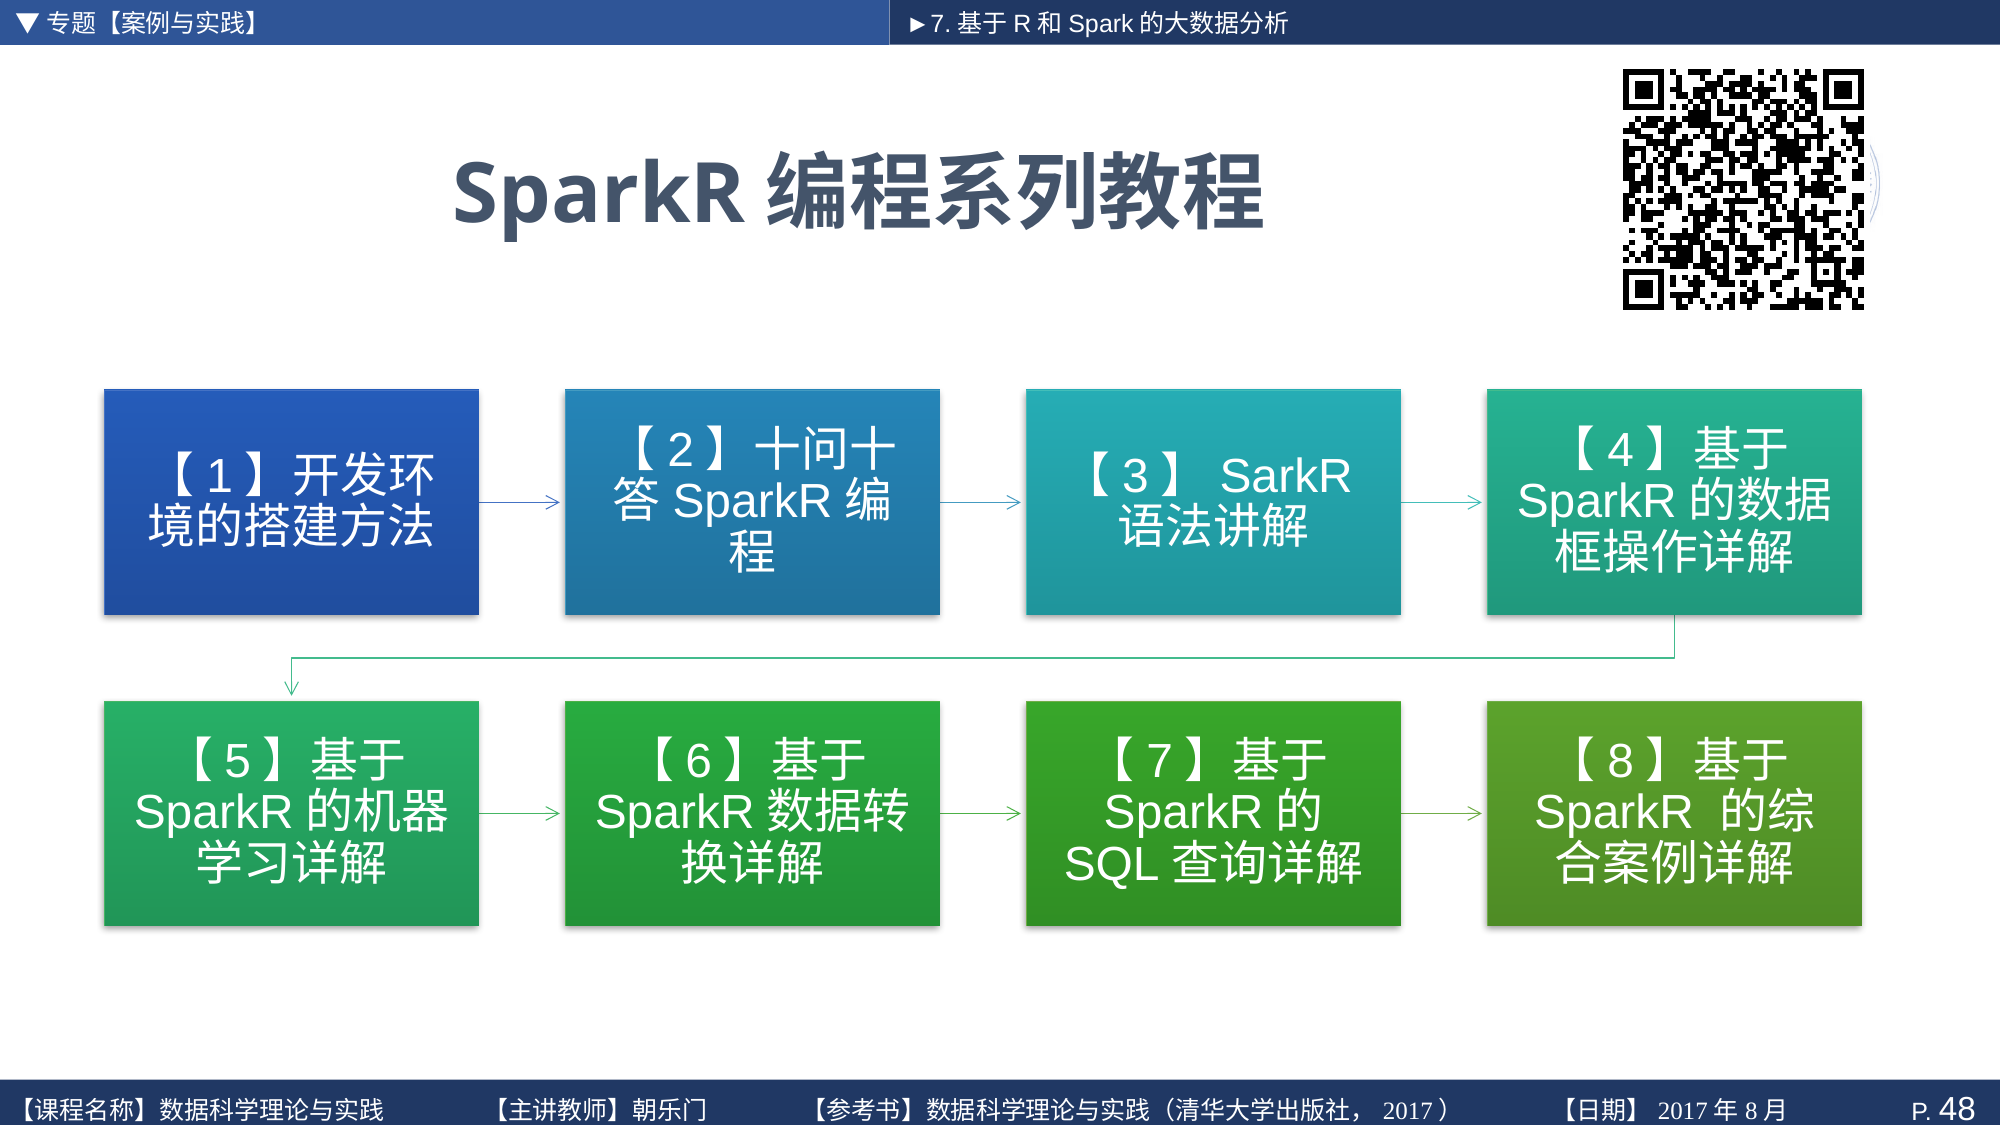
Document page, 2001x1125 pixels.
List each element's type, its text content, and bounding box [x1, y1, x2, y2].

list ▼专题【案例与实践】 [0, 0, 725, 43]
list ►7.基于R和Spark的大数据分析 [890, 0, 1485, 43]
picture [1617, 63, 1870, 316]
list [103, 257, 1863, 1059]
text_box SparkR编程系列教程 [102, 122, 1611, 257]
